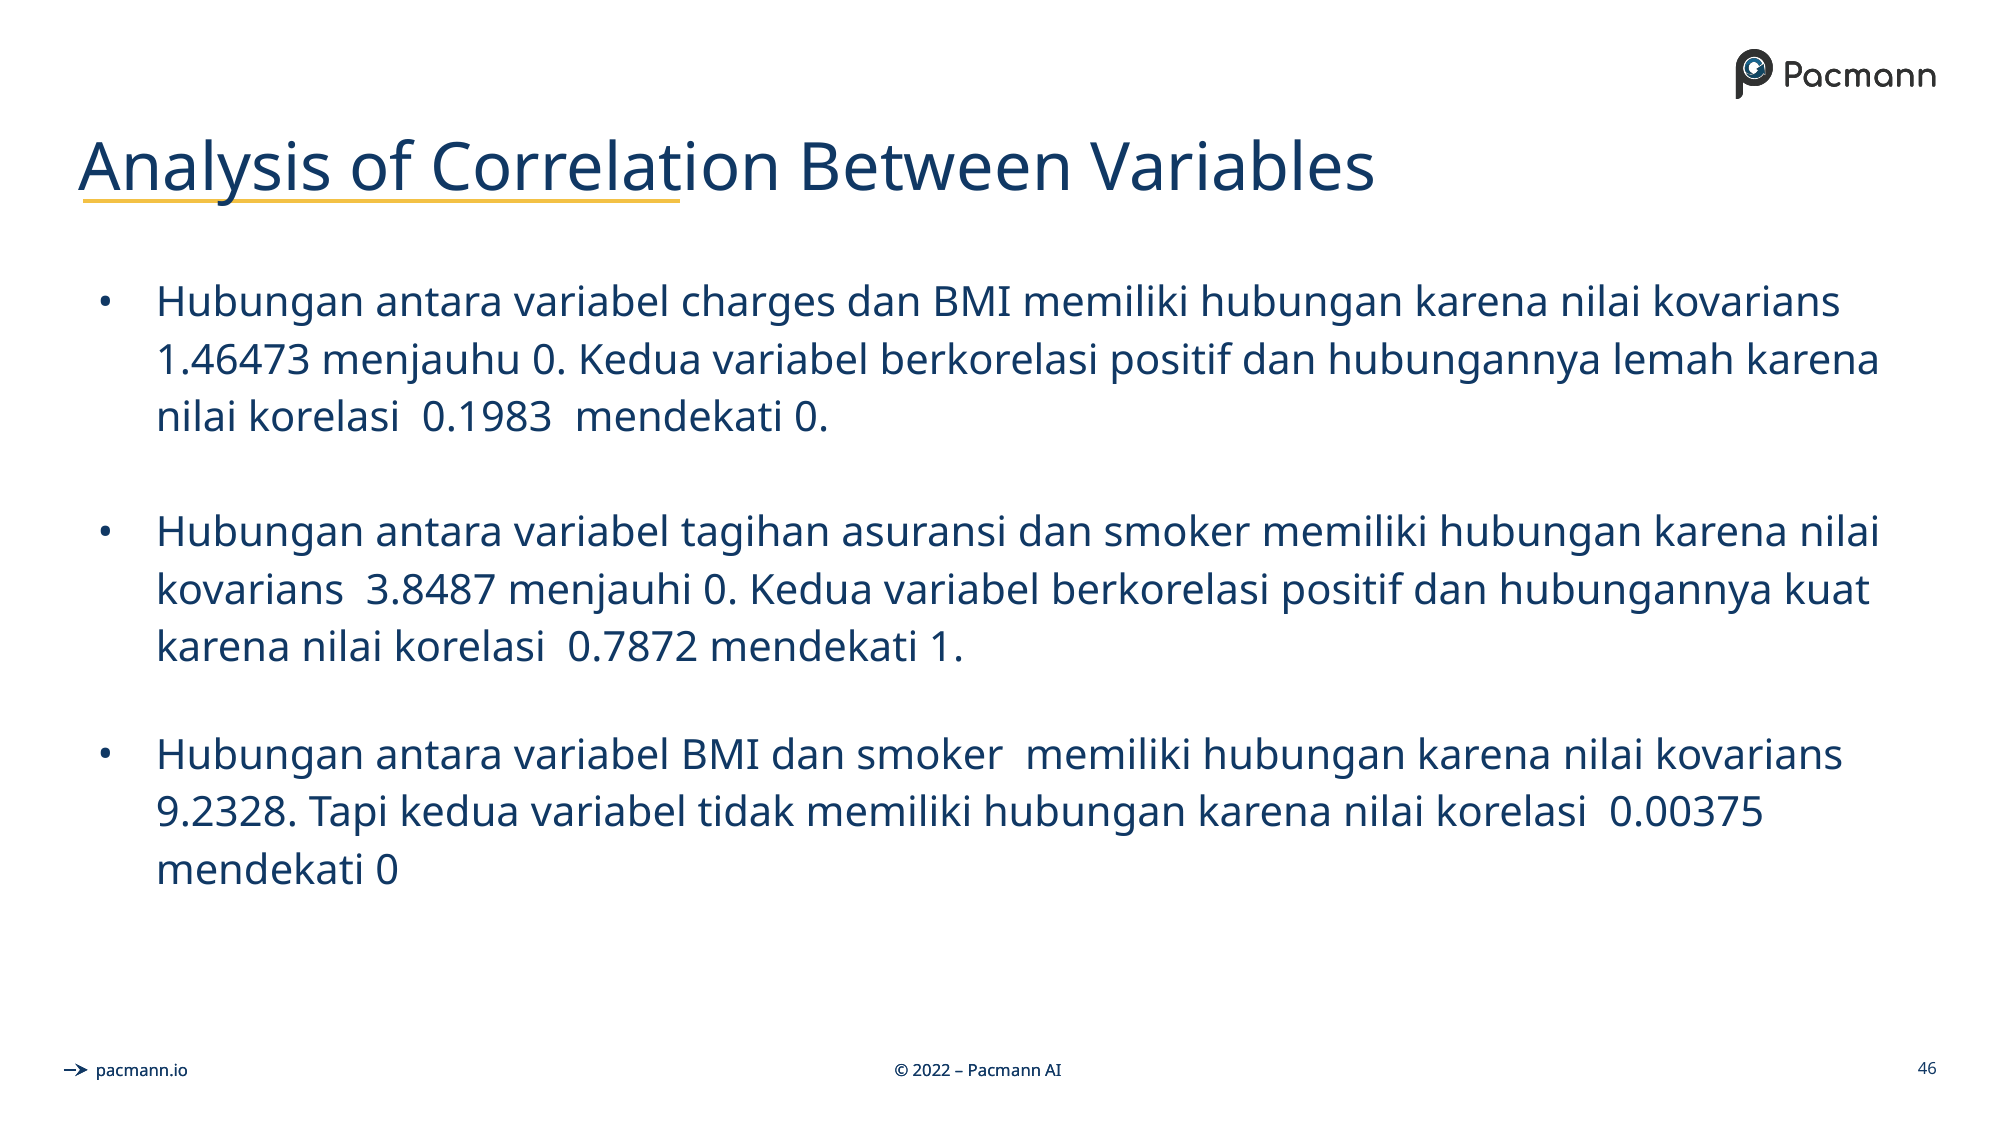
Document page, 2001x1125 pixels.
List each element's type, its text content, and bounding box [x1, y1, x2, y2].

title Analysis of Correlation Between Variables [63, 59, 1935, 278]
picture [1707, 36, 1966, 112]
text_box Hubungan antara variabel charges dan BMI memiliki hubungan karena nilai kovarians 1.46473 menjauhu 0. Kedua variabel berkorelasi positif dan hubungannya lemah karena nilai korelasi 0.1983 mendekati 0. Hubungan antara variabel tagihan asuransi dan smoker memiliki hubungan karena nilai kovarians 3.8487 menjauhi 0. Kedua variabel berkorelasi positif dan hubungannya kuat karena nilai korelasi 0.7872 mendekati 1. Hubungan antara variabel BMI dan smoker memiliki hubungan karena nilai kovarians 9.2328. Tapi kedua variabel tidak memiliki hubungan karena nilai korelasi 0.00375 mendekati 0 [65, 259, 1934, 901]
